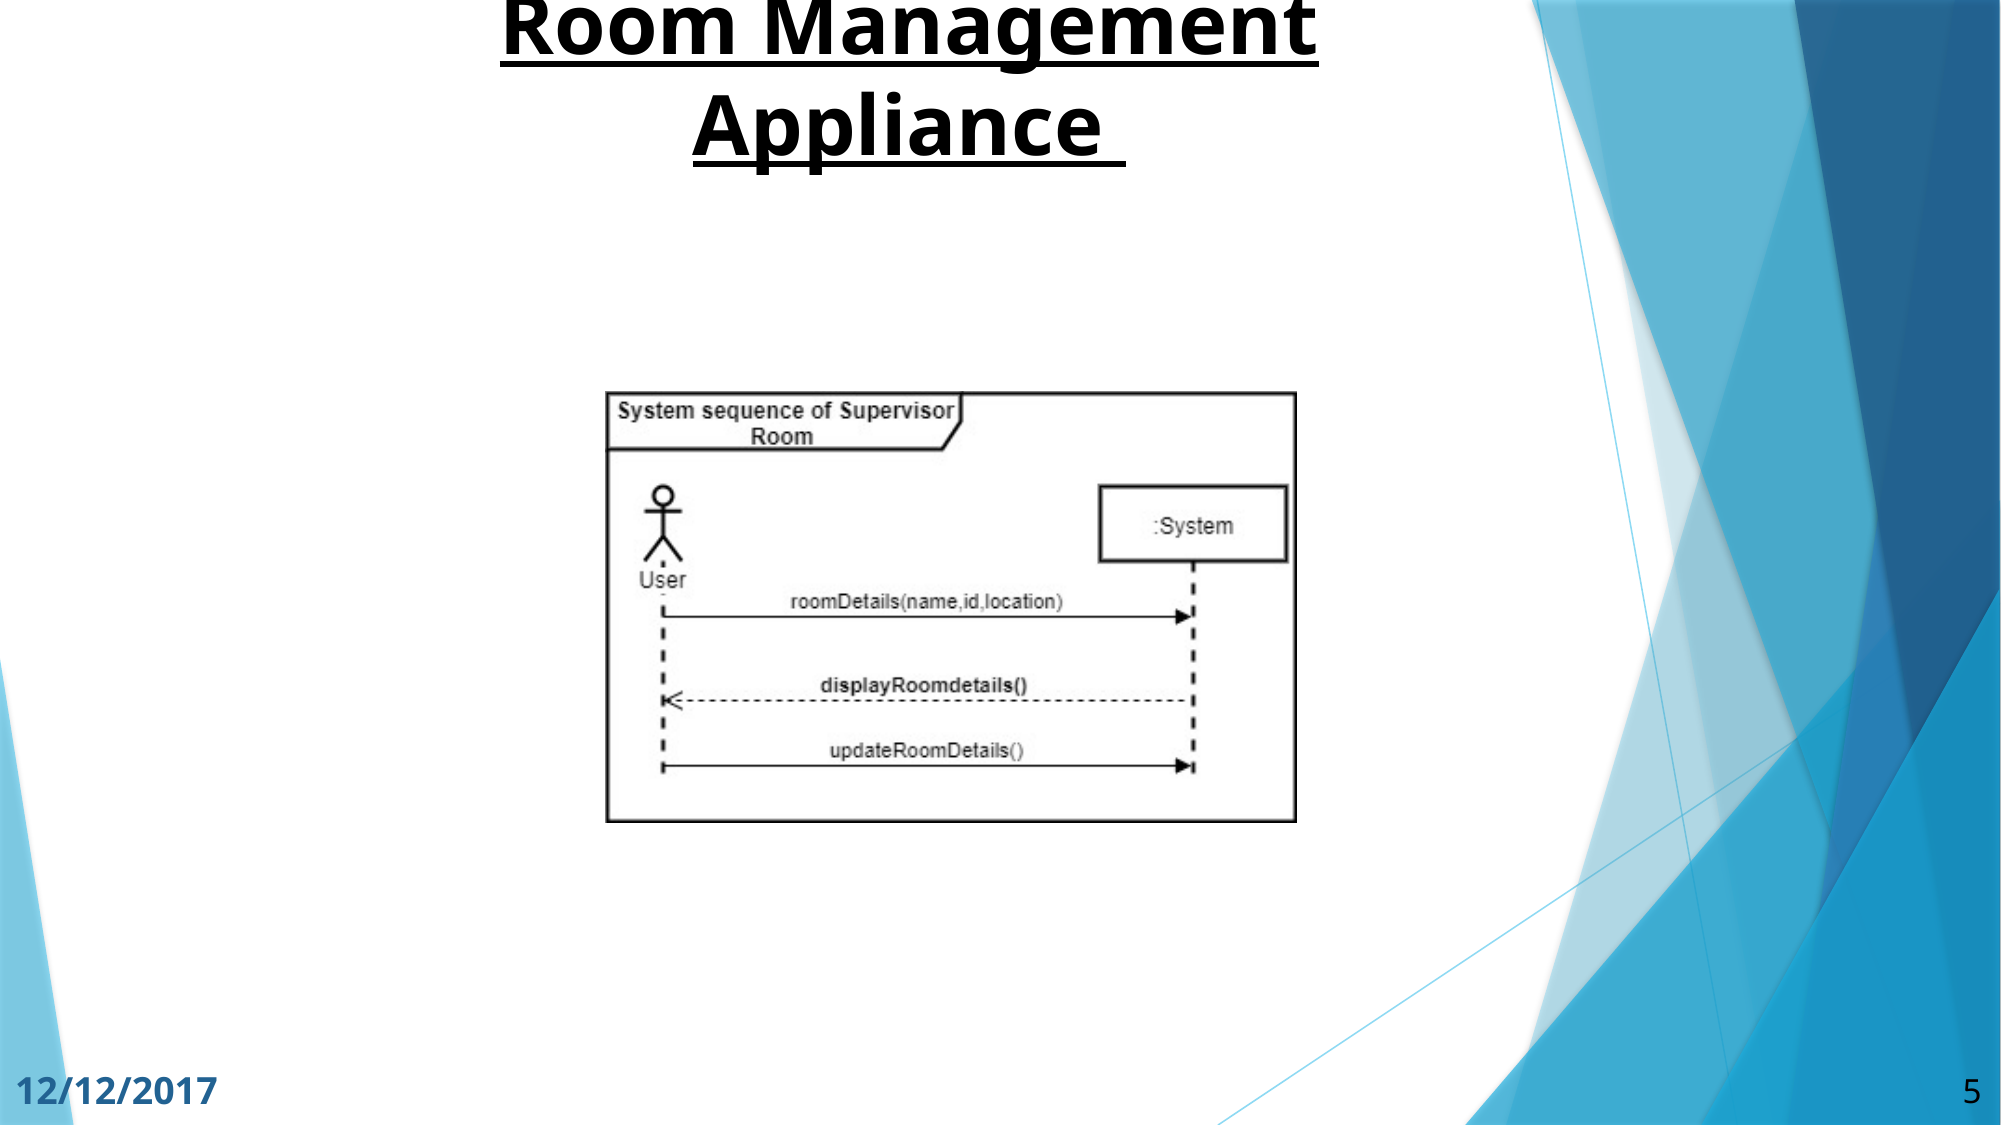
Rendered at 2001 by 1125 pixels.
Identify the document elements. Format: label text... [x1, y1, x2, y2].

text_box 12/12/2017 [0, 1037, 237, 1120]
text_box 5 [1947, 1063, 1997, 1118]
picture [604, 391, 1298, 824]
text_box Room Management Appliance [272, 51, 1547, 180]
